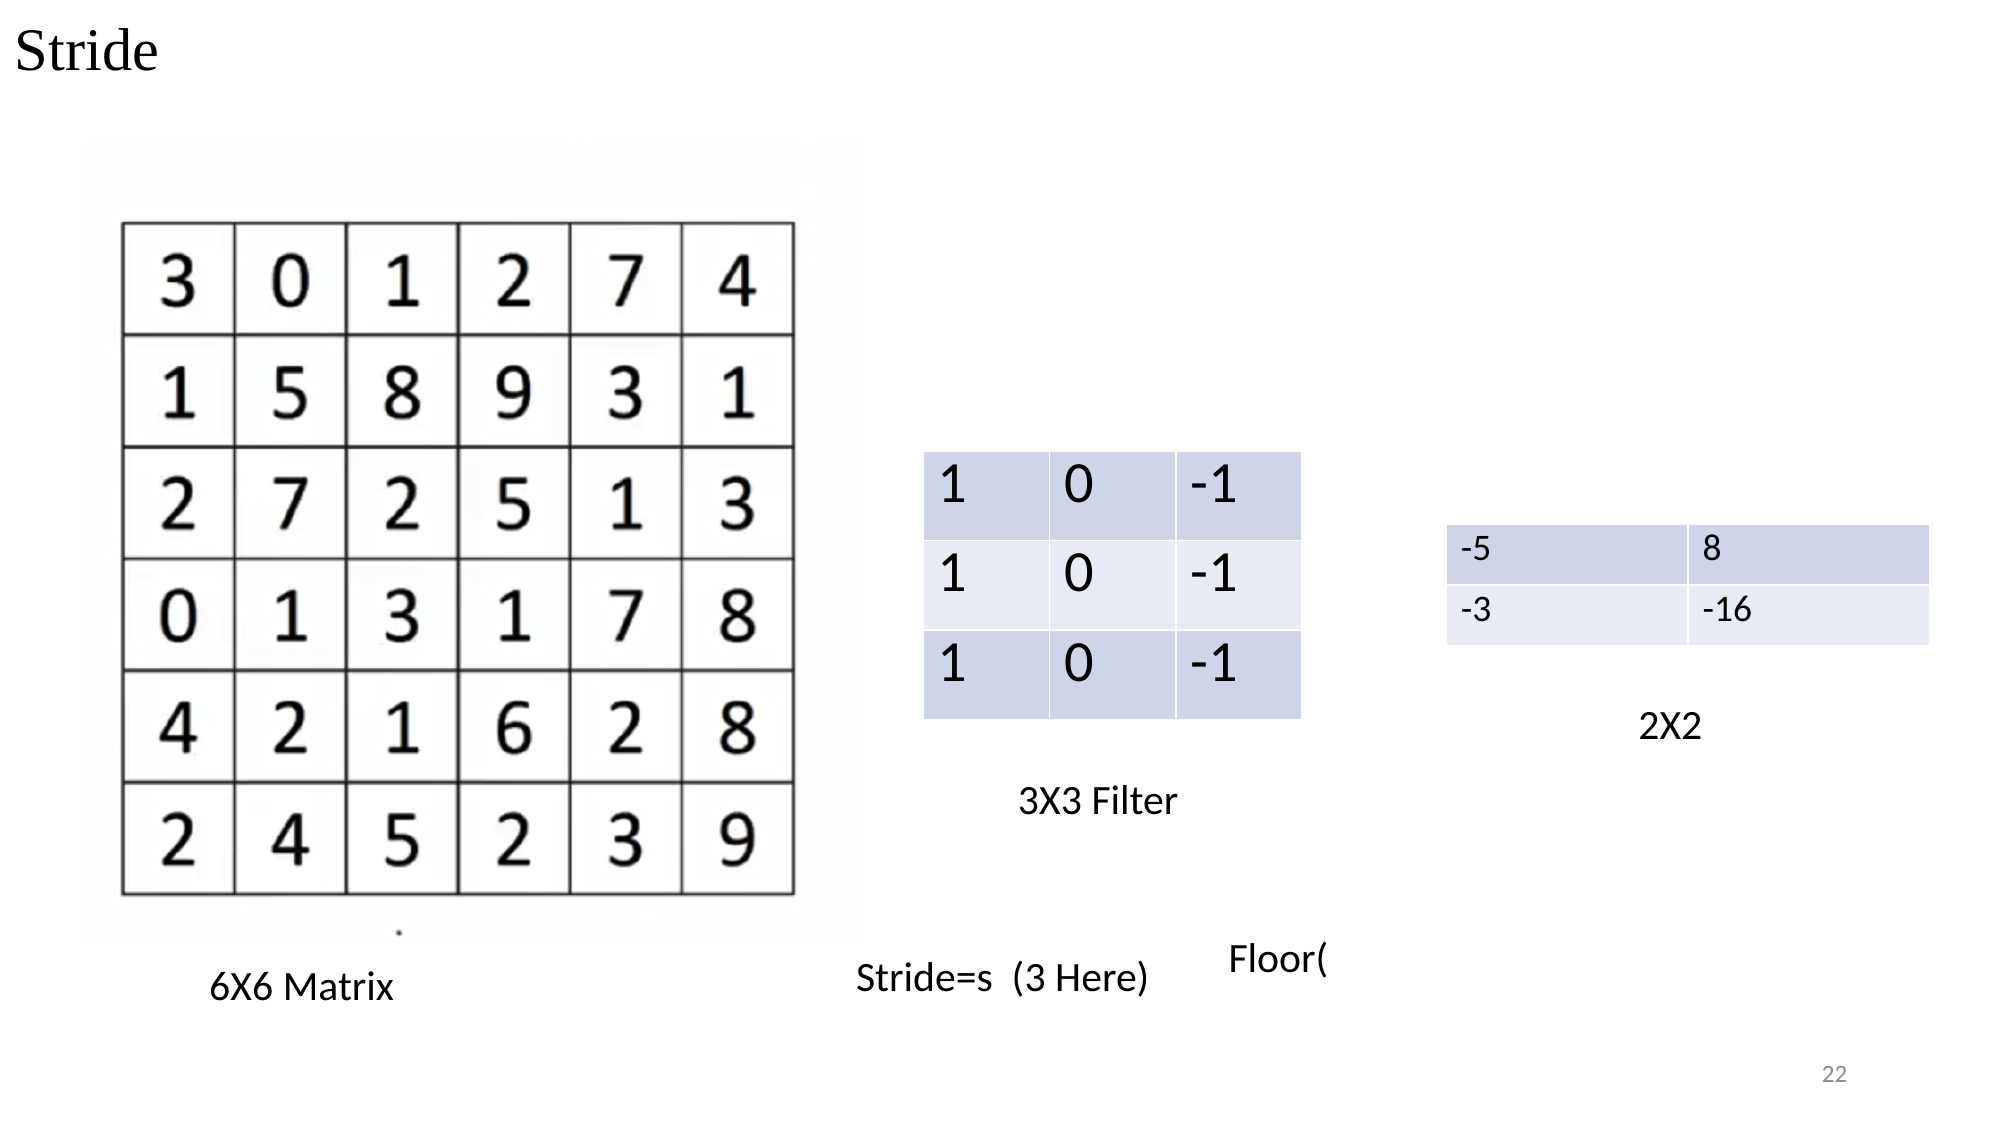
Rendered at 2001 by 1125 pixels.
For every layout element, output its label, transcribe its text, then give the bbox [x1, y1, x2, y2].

table_cell 1 [924, 541, 1049, 629]
table_cell -1 [1177, 631, 1301, 719]
table_header -1 [1177, 452, 1301, 540]
text_box 2X2 [1623, 690, 1752, 756]
table_header 8 [1689, 525, 1929, 584]
text_box Stride=s (3 Here) [841, 942, 1325, 1008]
slide_number 22 [1412, 1042, 1863, 1103]
table_cell 0 [1050, 541, 1175, 629]
picture [83, 139, 867, 945]
text_box Stride [0, 2, 804, 90]
table_cell -3 [1447, 586, 1687, 645]
table_cell -16 [1689, 586, 1929, 645]
table_header 0 [1050, 452, 1175, 540]
table_cell 0 [1050, 631, 1175, 719]
table_header -5 [1447, 525, 1687, 584]
text_box 6X6 Matrix [194, 951, 678, 1017]
table_header 1 [924, 452, 1049, 540]
table_cell -1 [1177, 541, 1301, 629]
text_box 3X3 Filter [1003, 765, 1487, 831]
table_cell 1 [924, 631, 1049, 719]
